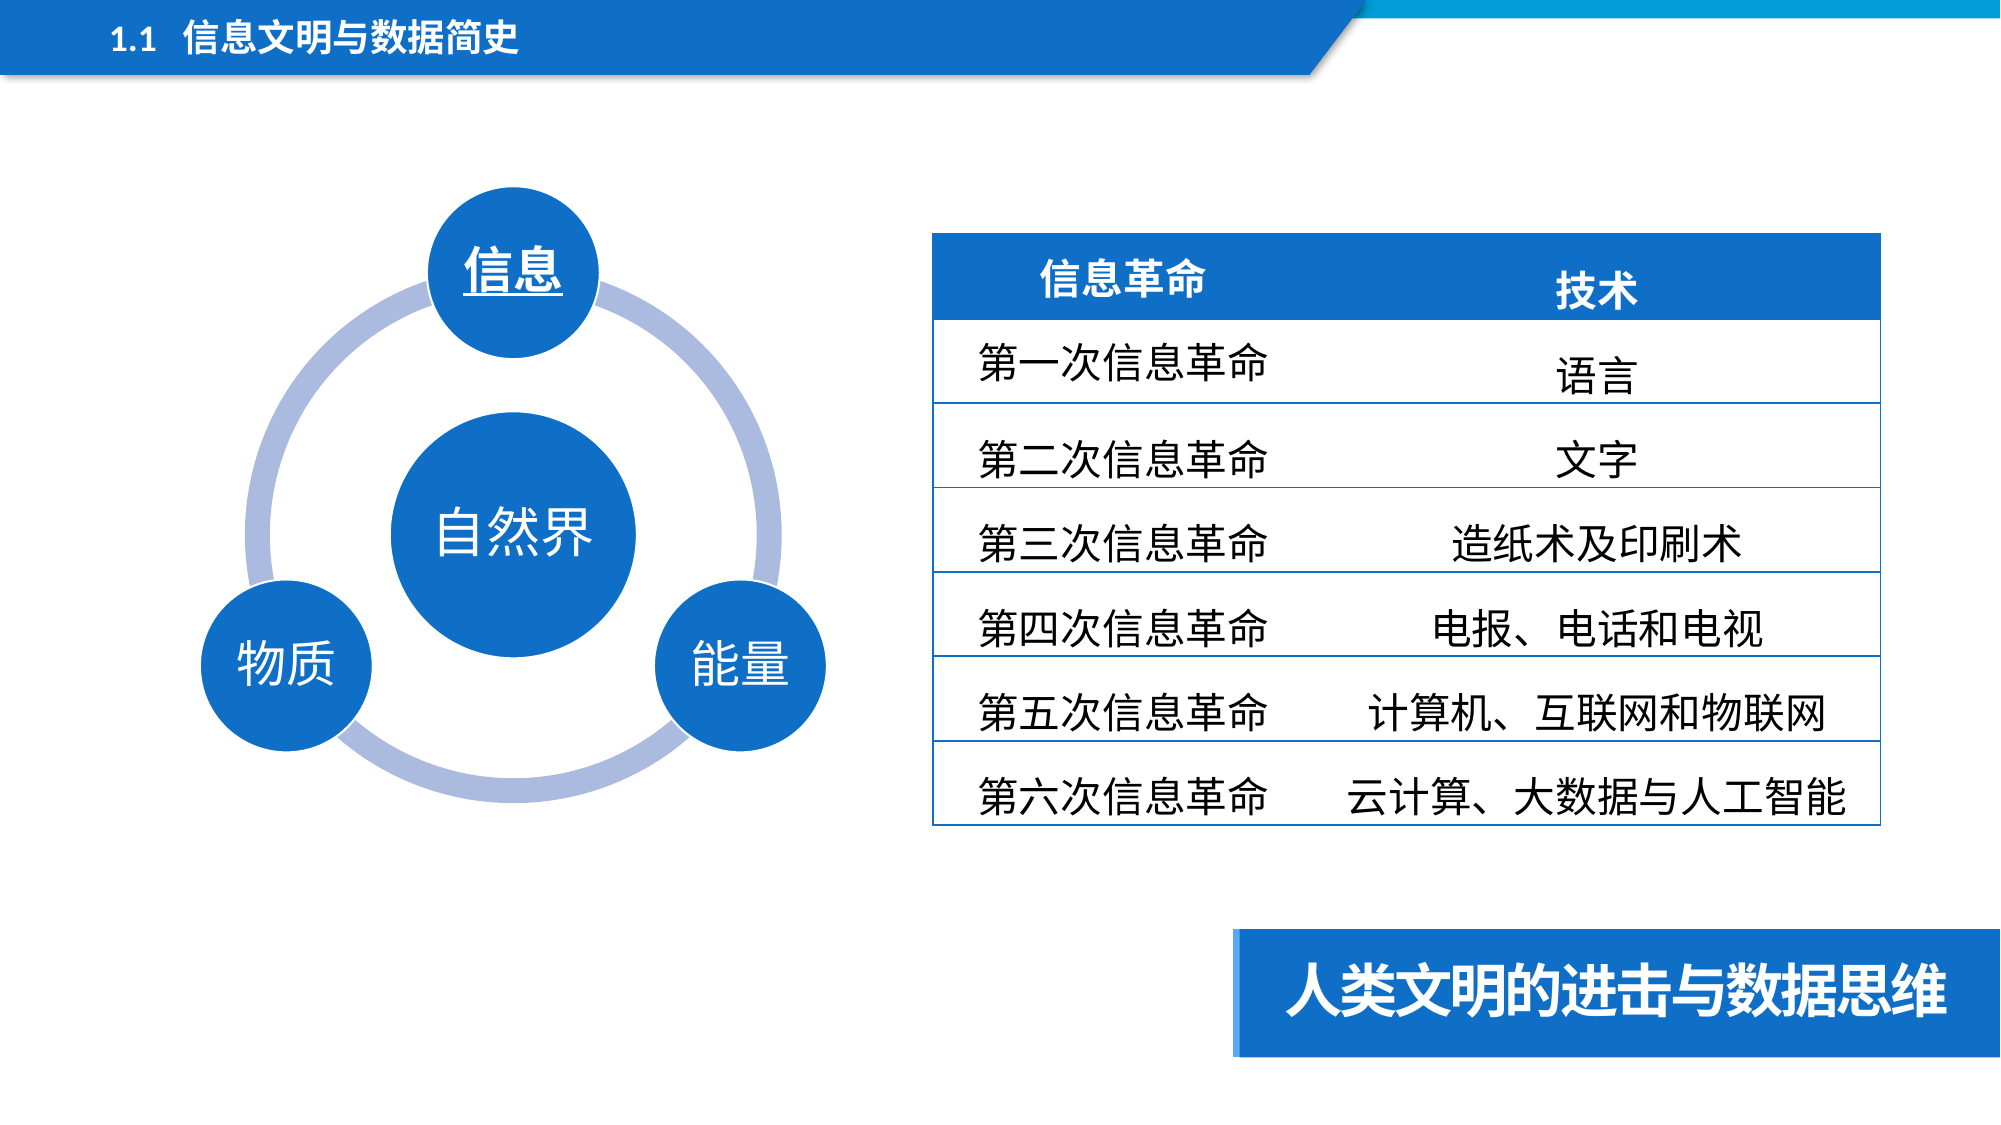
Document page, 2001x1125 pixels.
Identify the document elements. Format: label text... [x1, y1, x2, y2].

table_cell 第三次信息革命 [934, 488, 1314, 571]
table_header 技术 [1314, 235, 1880, 318]
table_cell 电报、电话和电视 [1314, 573, 1880, 655]
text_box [93, 185, 933, 838]
table_cell 第一次信息革命 [934, 320, 1314, 402]
table_cell 文字 [1314, 404, 1880, 487]
list 人类文明的进击与数据思维 [1239, 929, 2000, 1058]
table_cell 第二次信息革命 [934, 404, 1314, 487]
table_cell 语言 [1314, 320, 1880, 402]
table_cell 云计算、大数据与人工智能 [1314, 742, 1880, 824]
table_cell 第六次信息革命 [934, 742, 1314, 824]
table_cell 第四次信息革命 [934, 573, 1314, 655]
table_cell 造纸术及印刷术 [1314, 488, 1880, 571]
table_cell 计算机、互联网和物联网 [1314, 657, 1880, 740]
list 1.1 信息文明与数据简史 [93, 11, 1138, 68]
table_header 信息革命 [934, 235, 1314, 318]
table_cell 第五次信息革命 [934, 657, 1314, 740]
